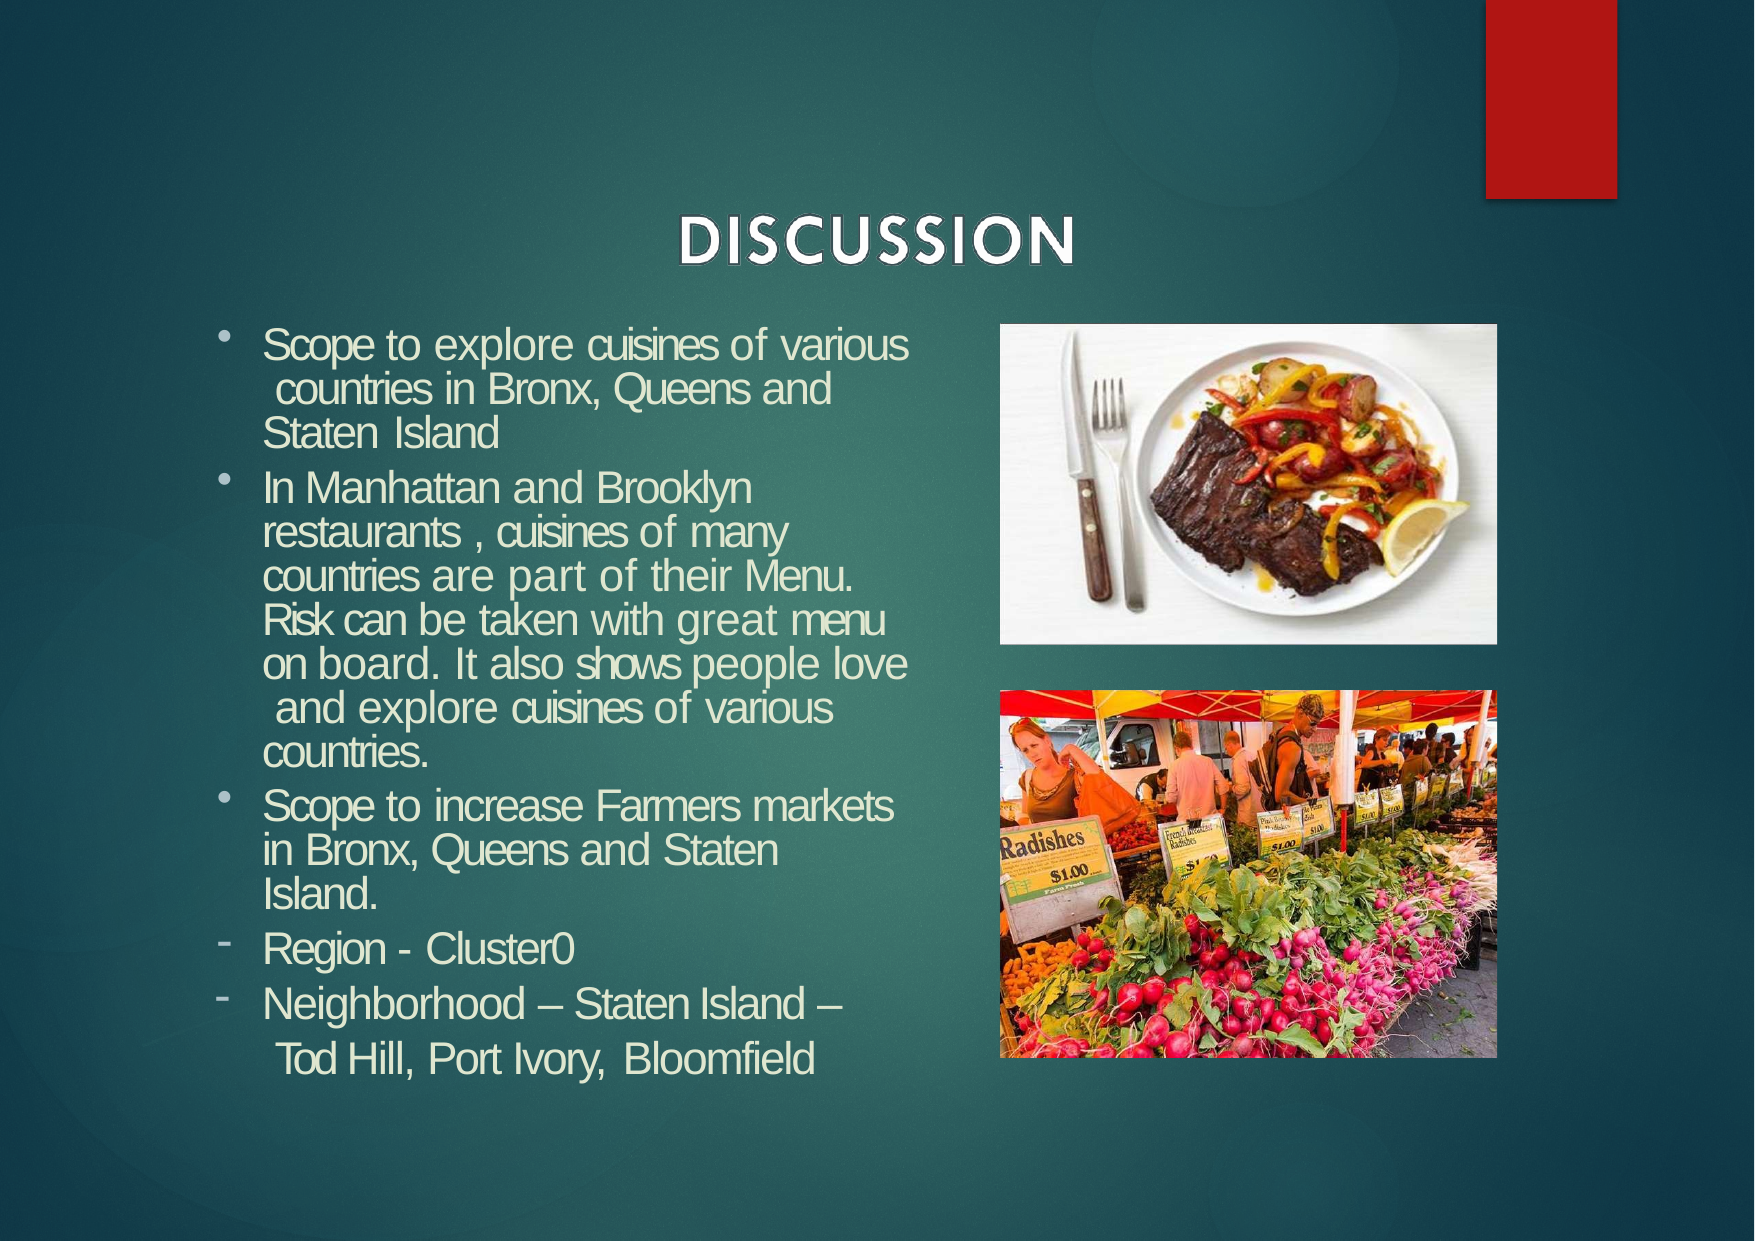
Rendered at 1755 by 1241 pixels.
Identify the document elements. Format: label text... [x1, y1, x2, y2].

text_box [999, 323, 1498, 1058]
text_box [679, 213, 1074, 266]
text_box Scope to explore cuisines of various countries in Bronx, Queens and Staten Island In Manhattan and Brooklyn restaurants , cuisines of many countries are part of their Menu. Risk can be taken with great menu on board. It also shows people love and explore cuisines of various countries. Scope to increase Farmers markets in Bronx, Queens and Staten Island. Region - Cluster0 Neighborhood – Staten Island – Tod Hill, Port Ivory, Bloomfield [214, 312, 916, 1084]
